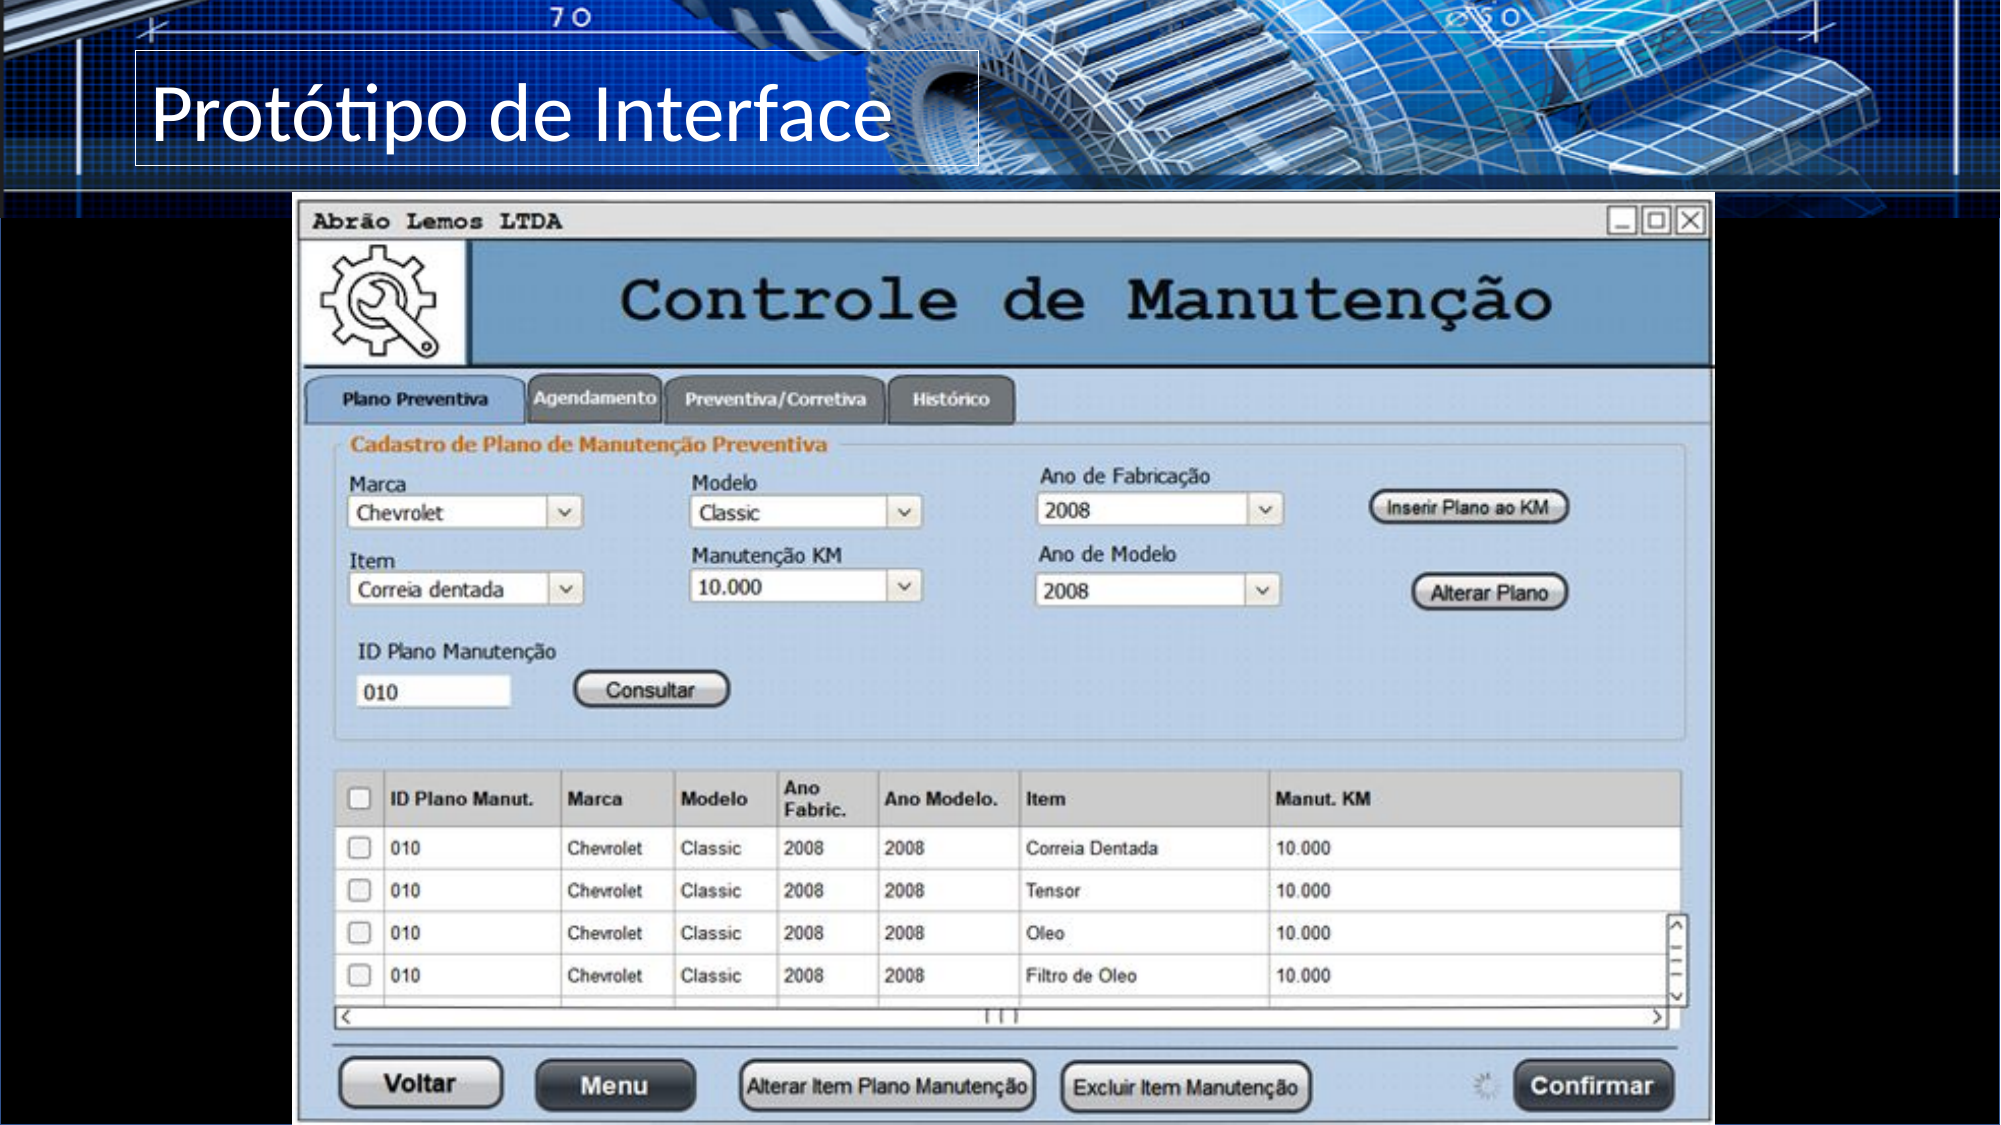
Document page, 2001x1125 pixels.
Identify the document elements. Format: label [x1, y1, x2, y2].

text_box [1715, 218, 2000, 1125]
text_box [0, 218, 292, 1125]
picture [0, 0, 2000, 1125]
